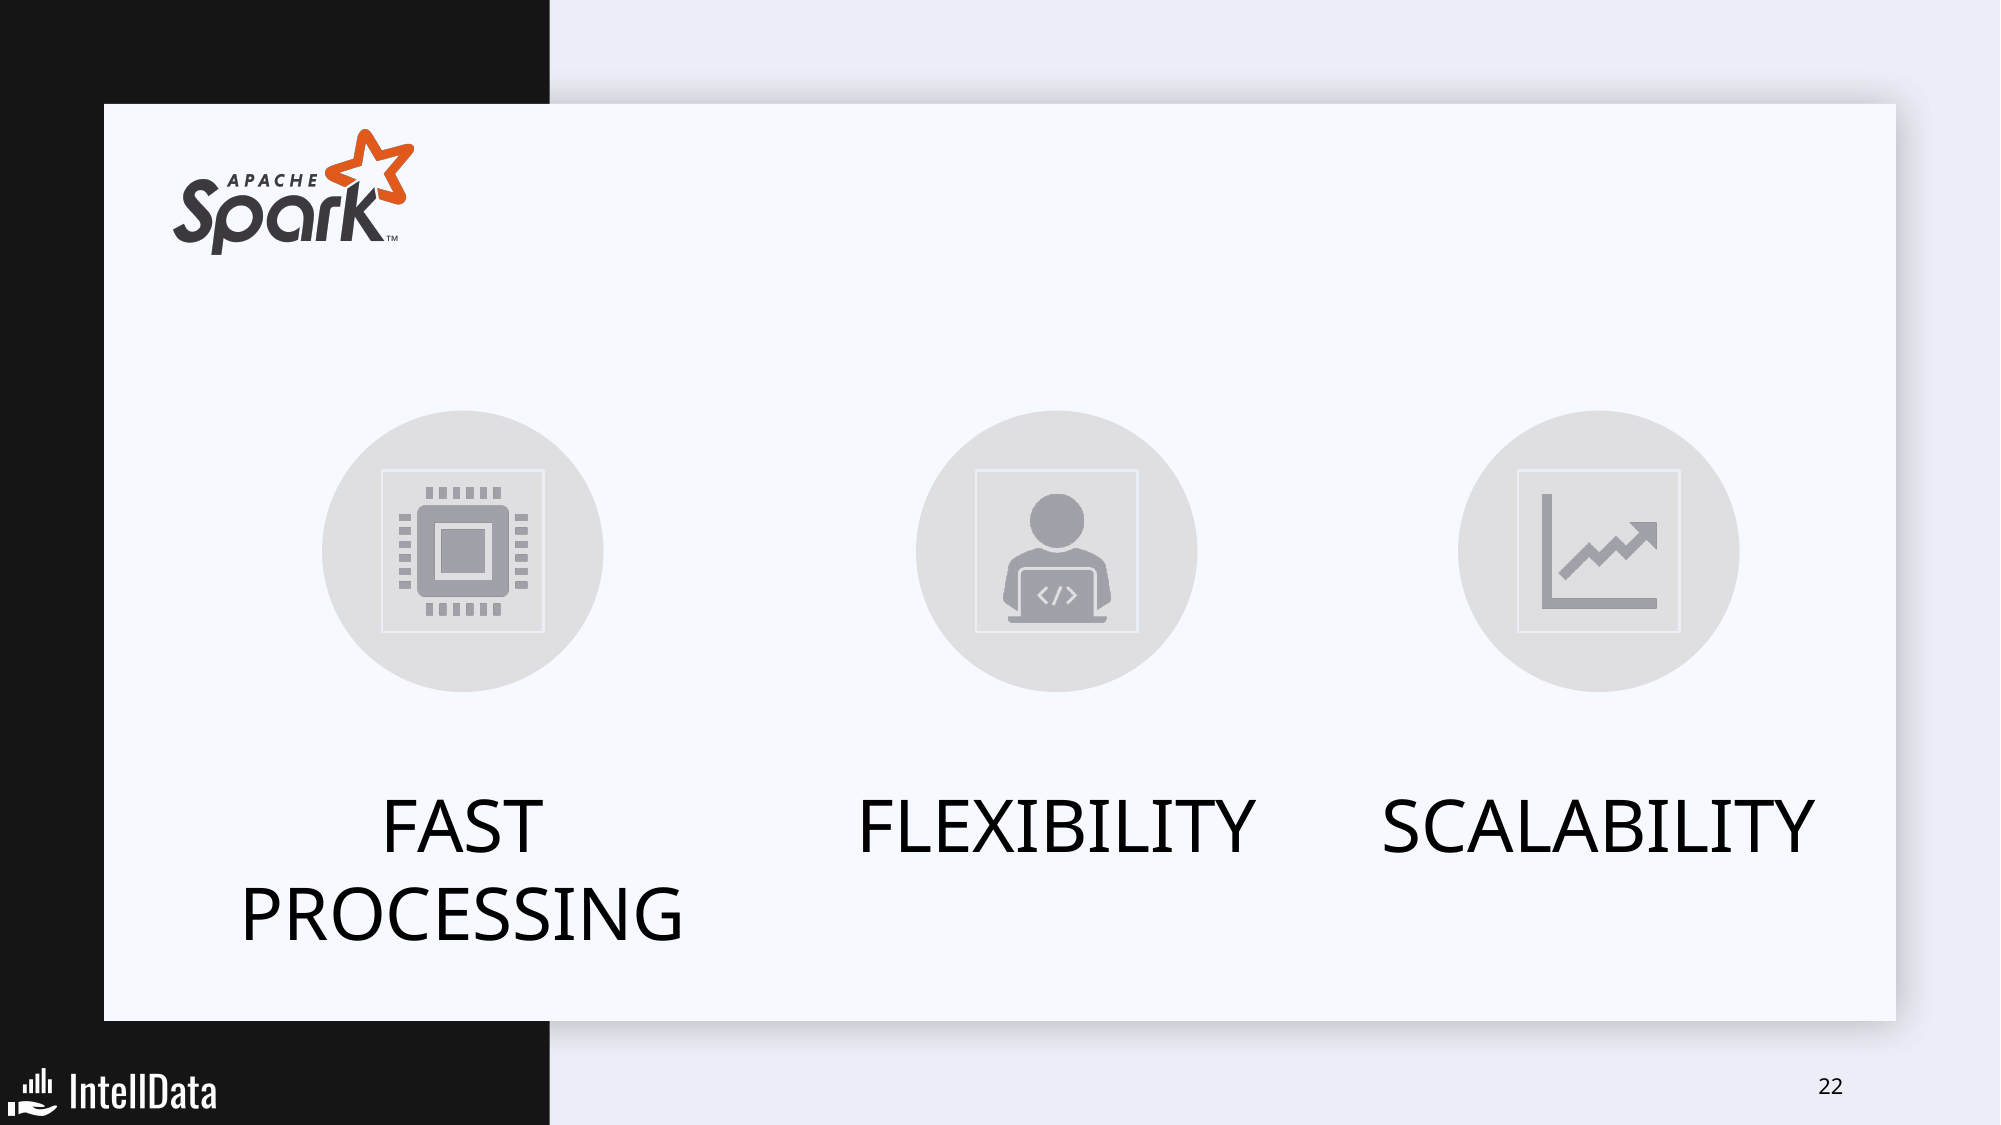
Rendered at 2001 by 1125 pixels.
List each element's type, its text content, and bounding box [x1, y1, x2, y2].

picture [172, 128, 414, 255]
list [179, 345, 1831, 964]
picture [8, 1059, 216, 1123]
slide_number 22 [1803, 1057, 1932, 1118]
